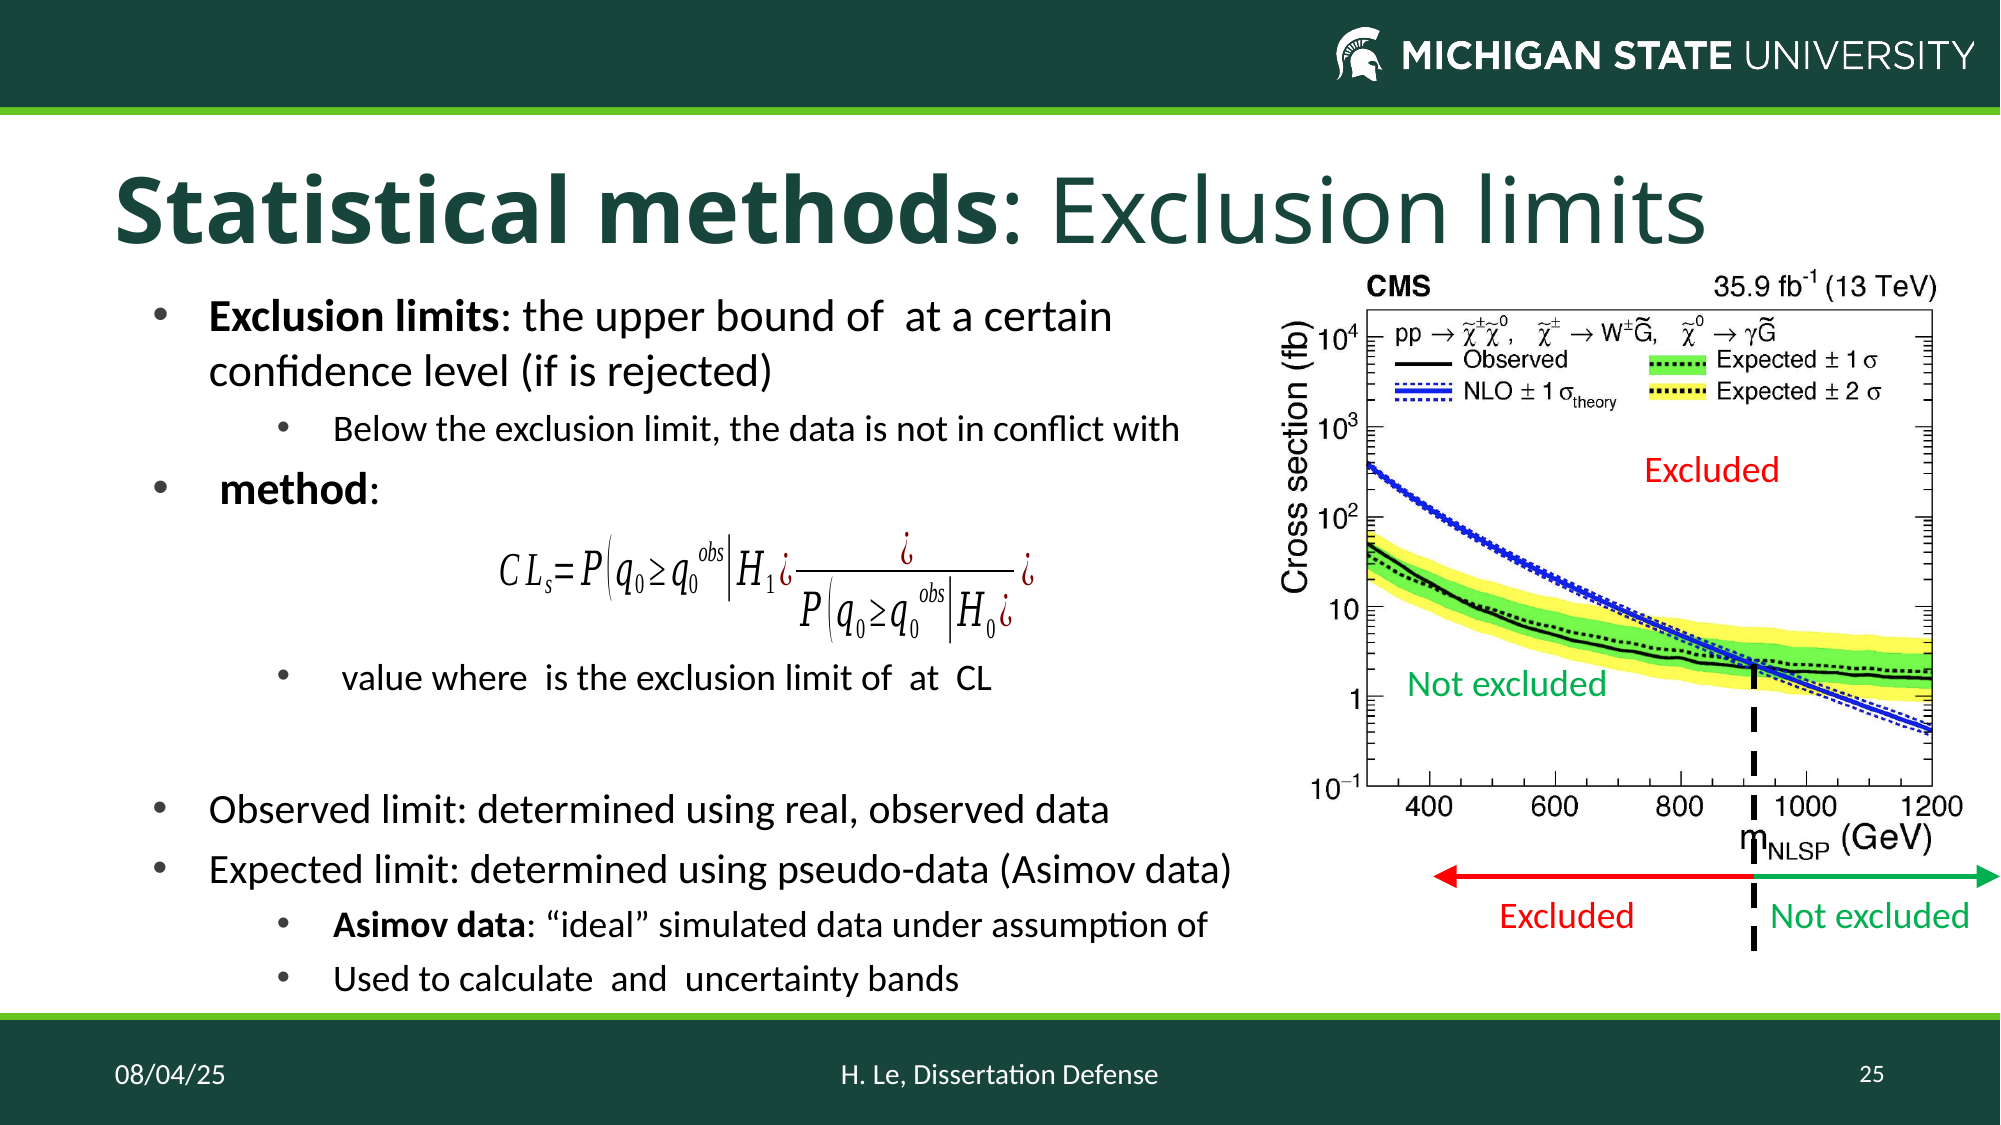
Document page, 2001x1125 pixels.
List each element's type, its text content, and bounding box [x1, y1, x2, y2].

picture [1336, 27, 1974, 81]
picture [0, 1002, 2000, 1125]
slide_number 25 [1433, 1042, 1900, 1103]
footer H. Le, Dissertation Defense [683, 1042, 1317, 1103]
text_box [1267, 256, 2000, 991]
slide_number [99, 1042, 567, 1103]
title Statistical methods: Exclusion limits [99, 134, 1900, 279]
